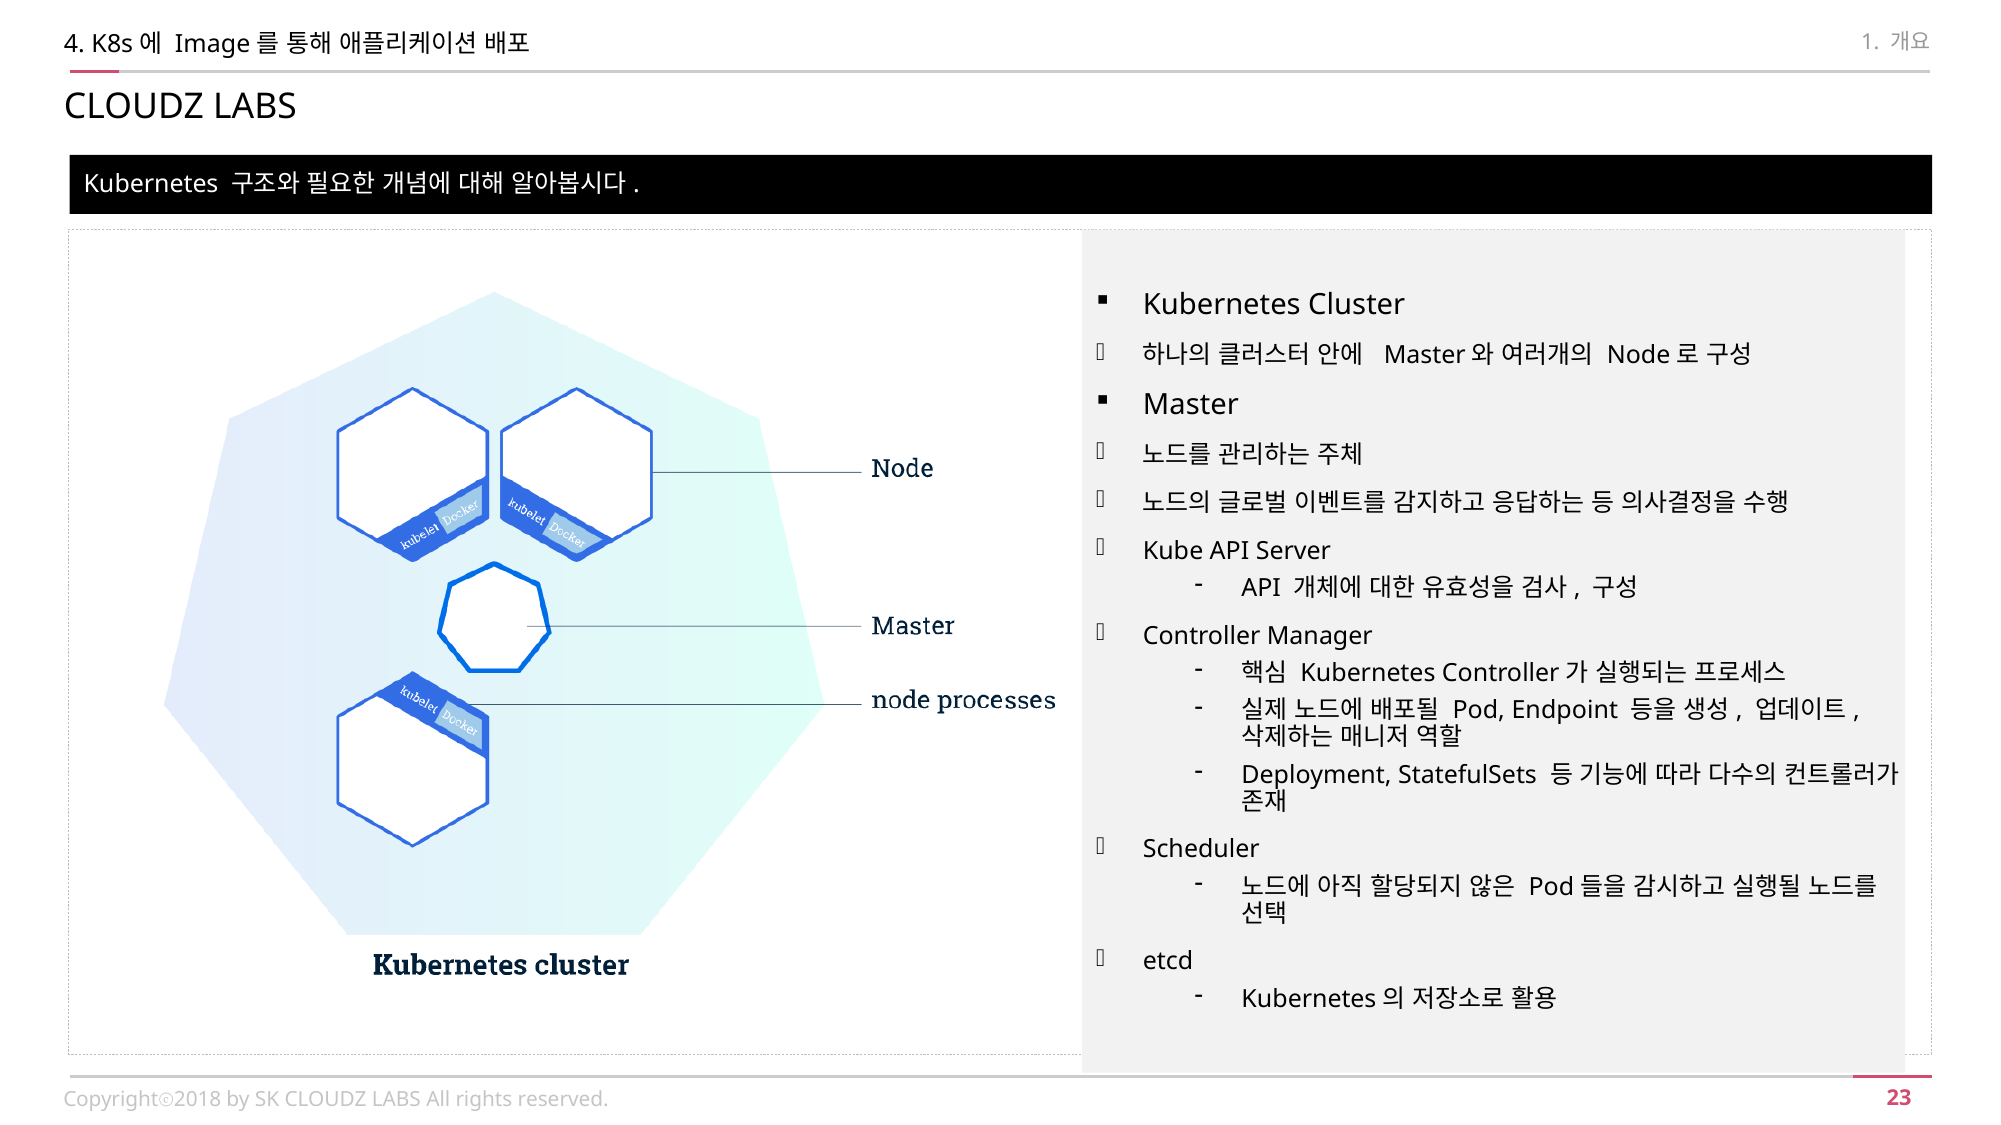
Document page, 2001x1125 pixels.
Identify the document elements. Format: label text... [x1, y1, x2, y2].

list 4. K8s에 Image를 통해 애플리케이션 배포 [50, 30, 1153, 78]
list Kubernetes Cluster 하나의 클러스터 안에 Master와 여러개의 Node로 구성 Master 노드를 관리하는 주체 노드의 글로벌 이벤트를 감지하고 응답하는 등 의사결정을 수행 Kube API Server API 개체에 대한 유효성을 검사, 구성 Controller Manager 핵심 Kubernetes Controller가 실행되는 프로세스 실제 노드에 배포될 Pod, Endpoint 등을 생성, 업데이트, 삭제하는 매니저 역할 Deployment, StatefulSets 등 기능에 따라 다수의 컨트롤러가 존재 Scheduler 노드에 아직 할당되지 않은 Pod들을 감시하고 실행될 노드를 선택 etcd Kubernetes의 저장소로 활용 [1082, 229, 1906, 1073]
text_box [59, 238, 1082, 778]
list 1. 개요 [1159, 30, 1931, 79]
footer Copyrightⓒ2018 by SK CLOUDZ LABS All rights reserved. [48, 1072, 1102, 1124]
list CLOUDZ LABS [50, 79, 1931, 144]
picture [116, 270, 1083, 1000]
list Kubernetes 구조와 필요한 개념에 대해 알아봅시다. [69, 154, 1933, 214]
